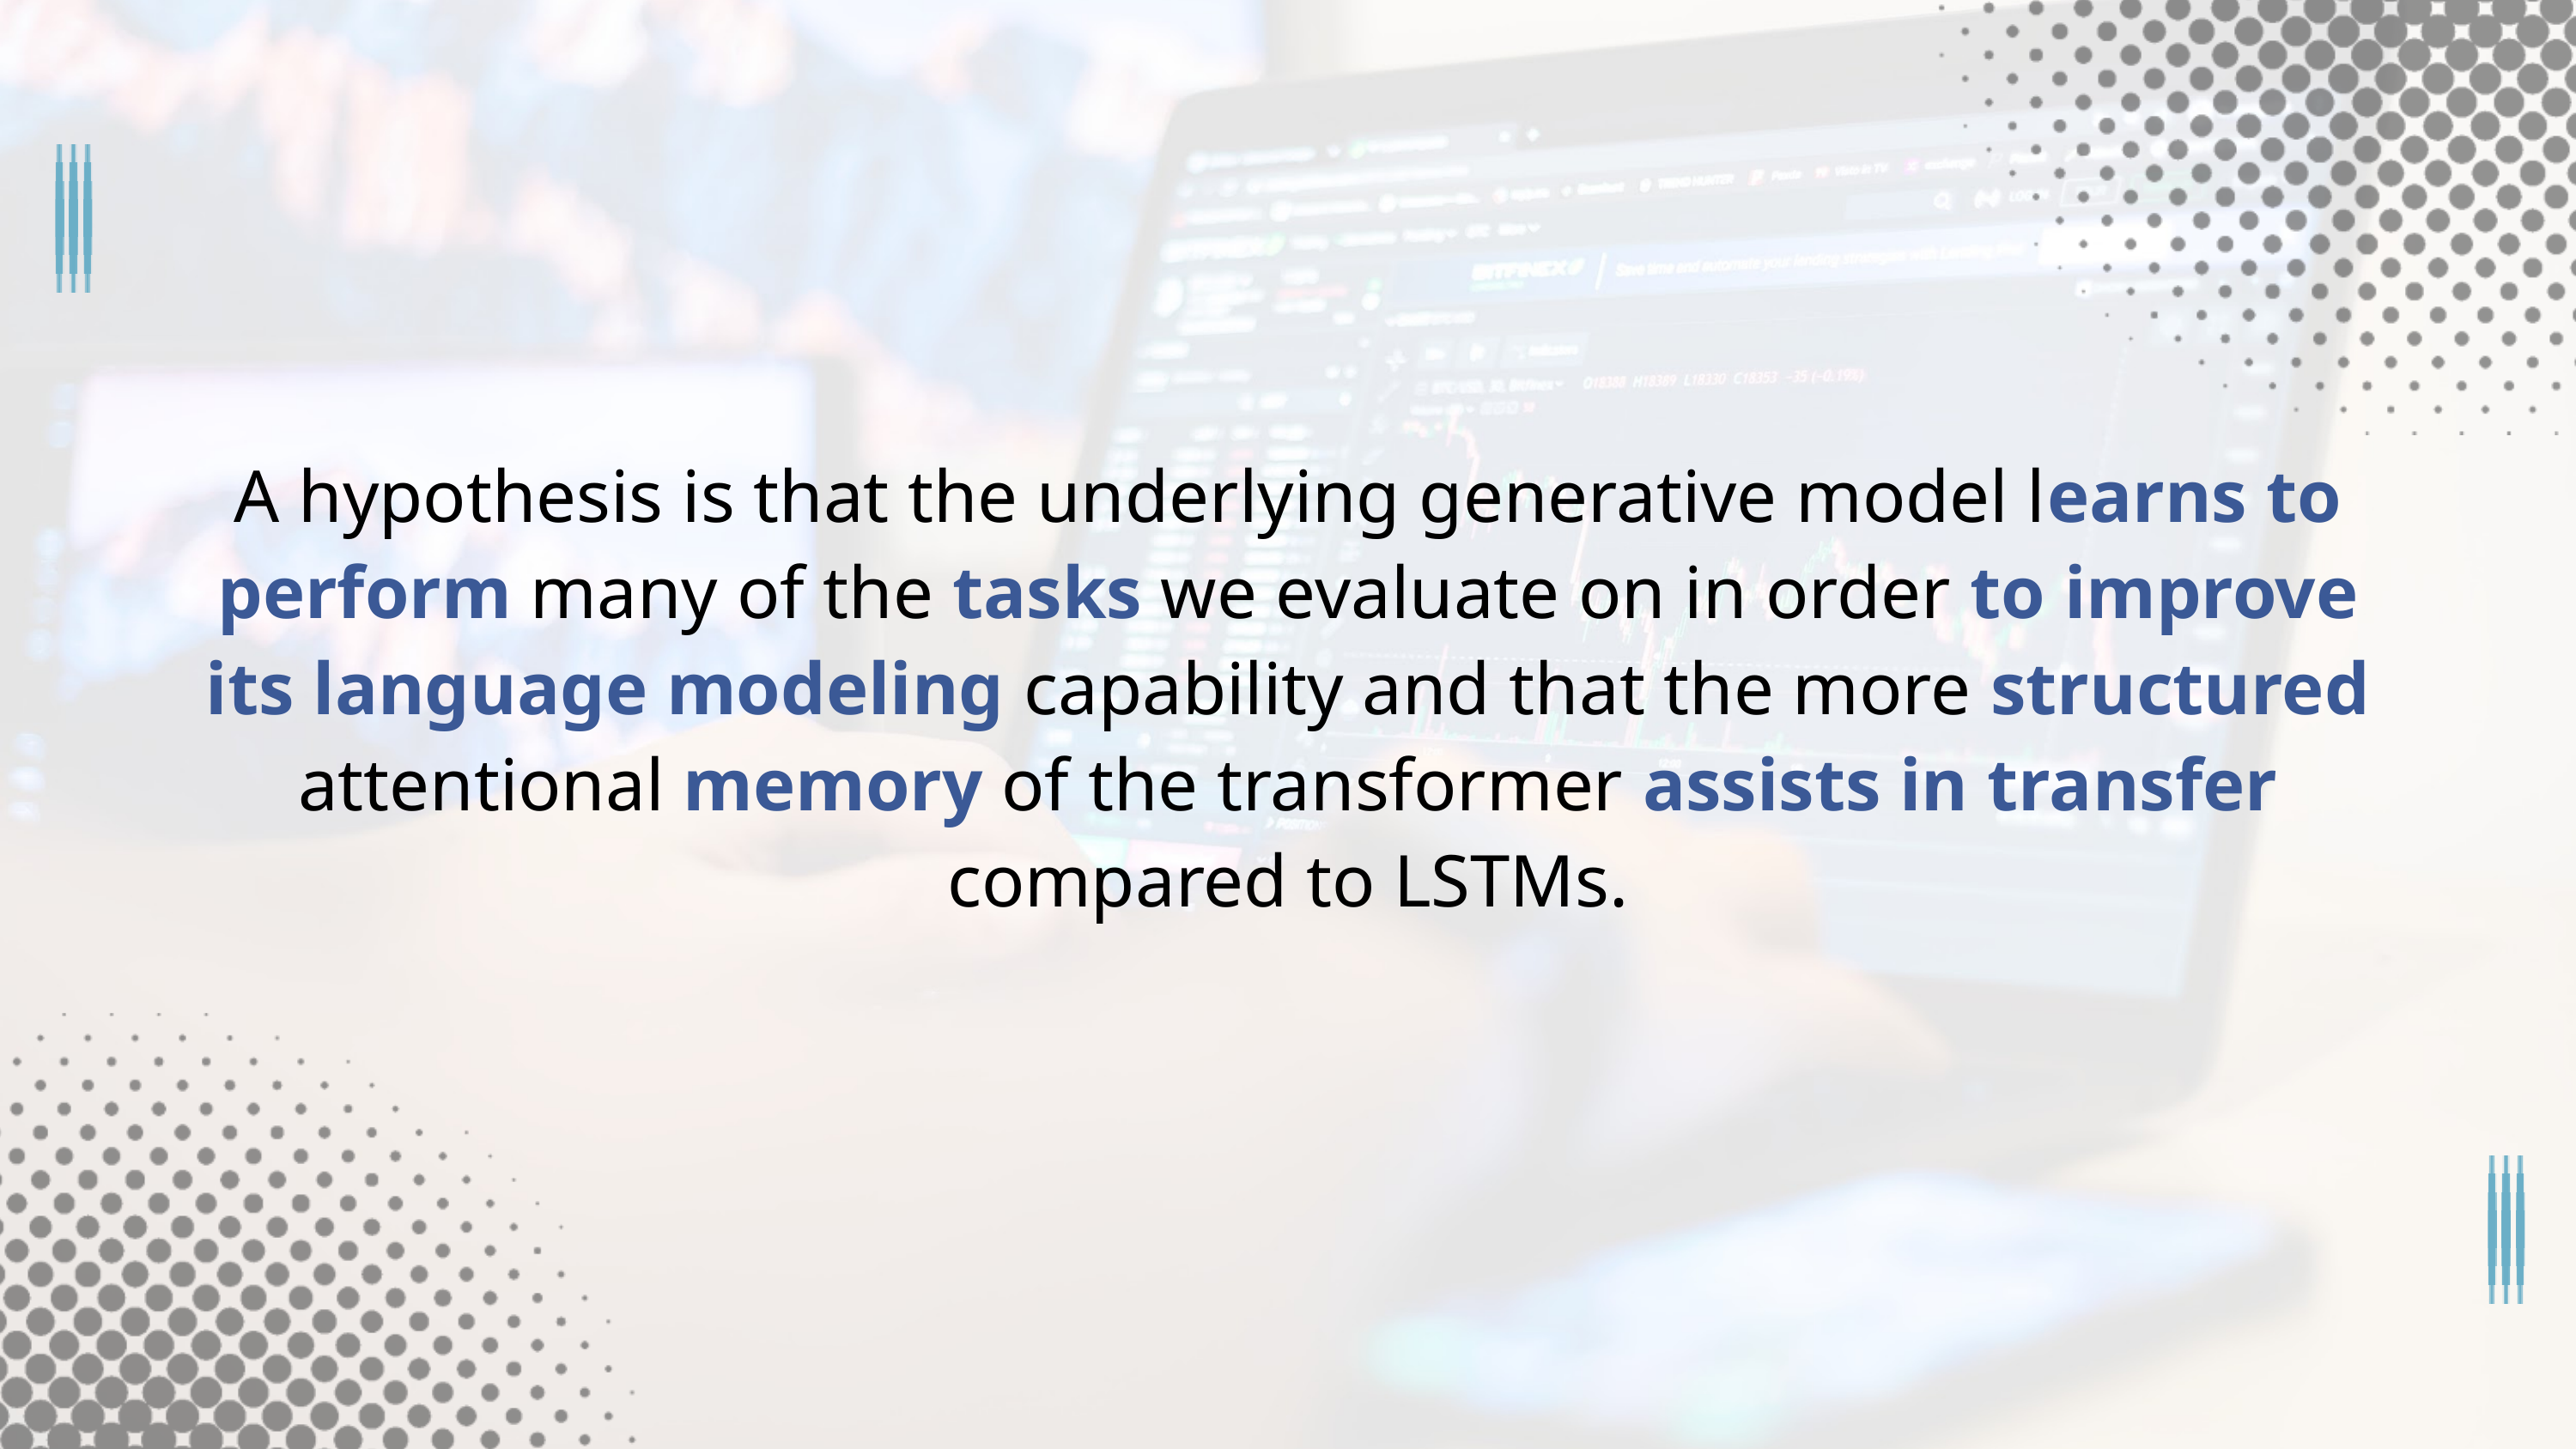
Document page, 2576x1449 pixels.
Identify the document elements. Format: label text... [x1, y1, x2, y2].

text_box [2488, 1155, 2525, 1304]
text_box A hypothesis is that the underlying generative model learns to perform many of the tasks we evaluate on in order to improve its language modeling capability and that the more structured attentional memory of the transformer assists in transfer compared to LSTMs. [194, 440, 2382, 921]
text_box [0, 0, 2576, 1449]
text_box [1917, 0, 2576, 435]
text_box [0, 1013, 659, 1449]
text_box [55, 144, 93, 293]
